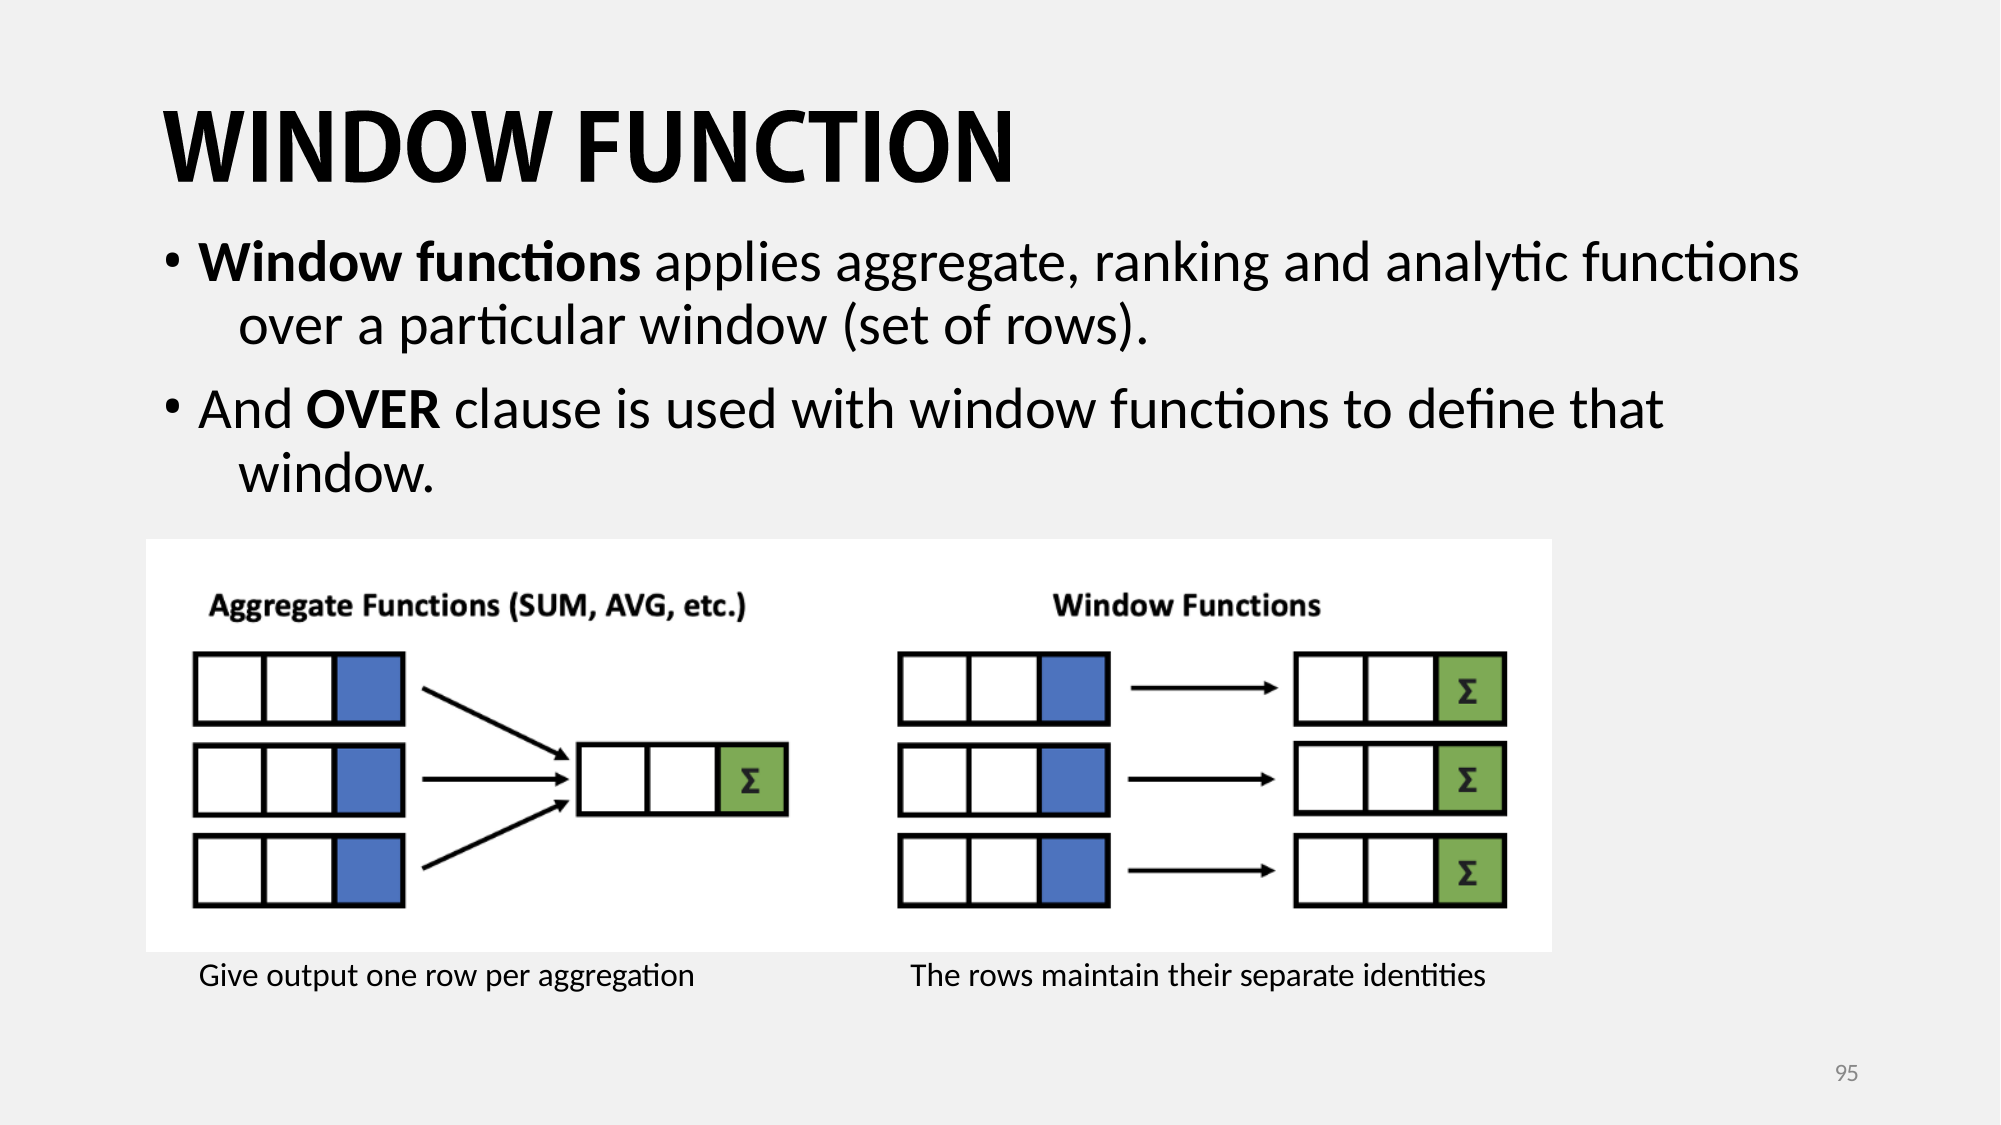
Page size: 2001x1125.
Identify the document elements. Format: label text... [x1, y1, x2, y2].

picture [146, 538, 1553, 952]
slide_number 95 [1802, 1060, 1875, 1088]
text_box Give output one row per aggregation [196, 961, 702, 994]
text_box Window functions applies aggregate, ranking and analytic functions over a particular window (set of rows). And OVER clause is used with window functions to define that window. [159, 220, 1809, 504]
picture [161, 92, 1075, 209]
text_box The rows maintain their separate identities [908, 961, 1493, 994]
